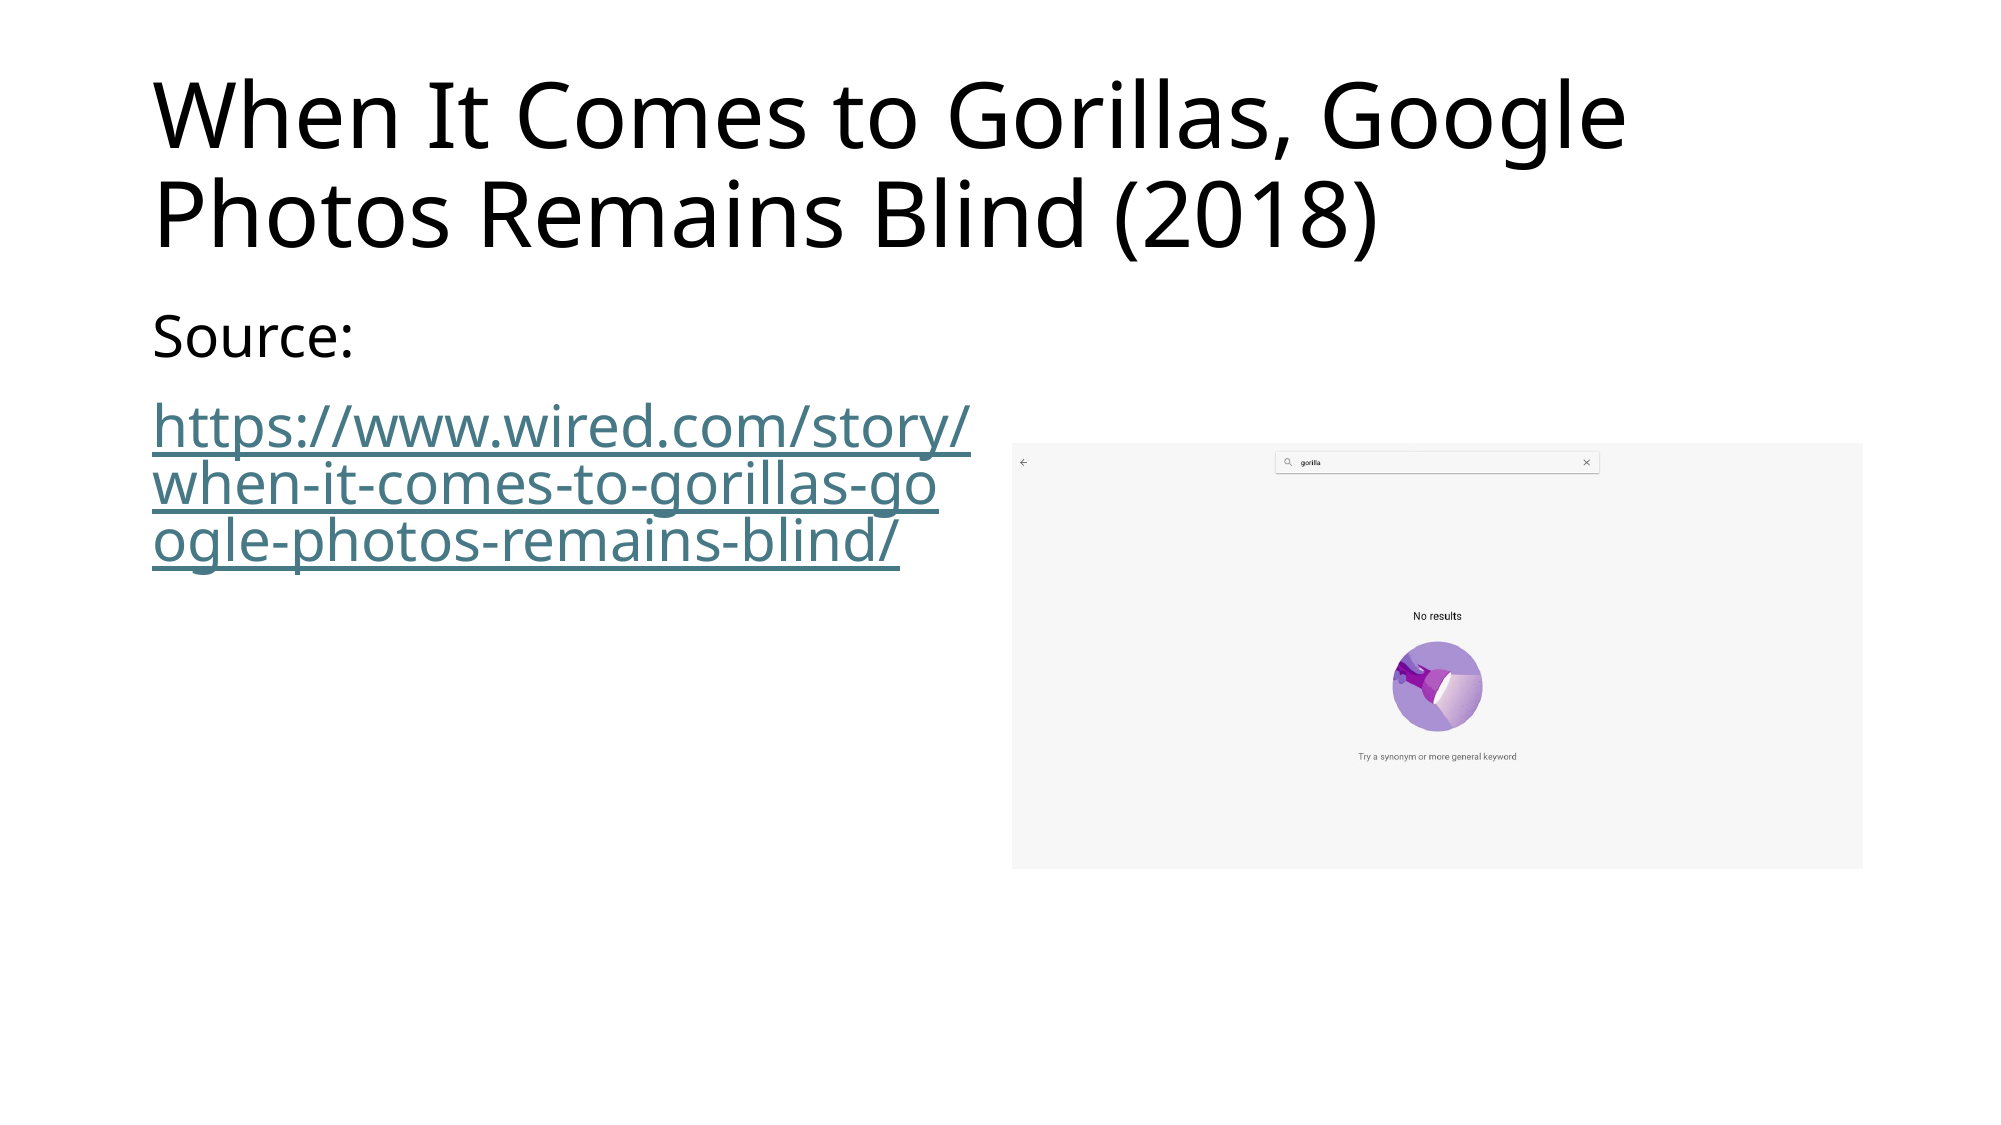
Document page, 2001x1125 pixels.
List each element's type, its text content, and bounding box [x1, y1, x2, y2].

title When It Comes to Gorillas, Google Photos Remains Blind (2018) [137, 59, 1863, 278]
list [1011, 443, 1863, 870]
list Source: https://www.wired.com/story/when-it-comes-to-gorillas-google-photos-remains-blind/ [137, 299, 988, 1014]
